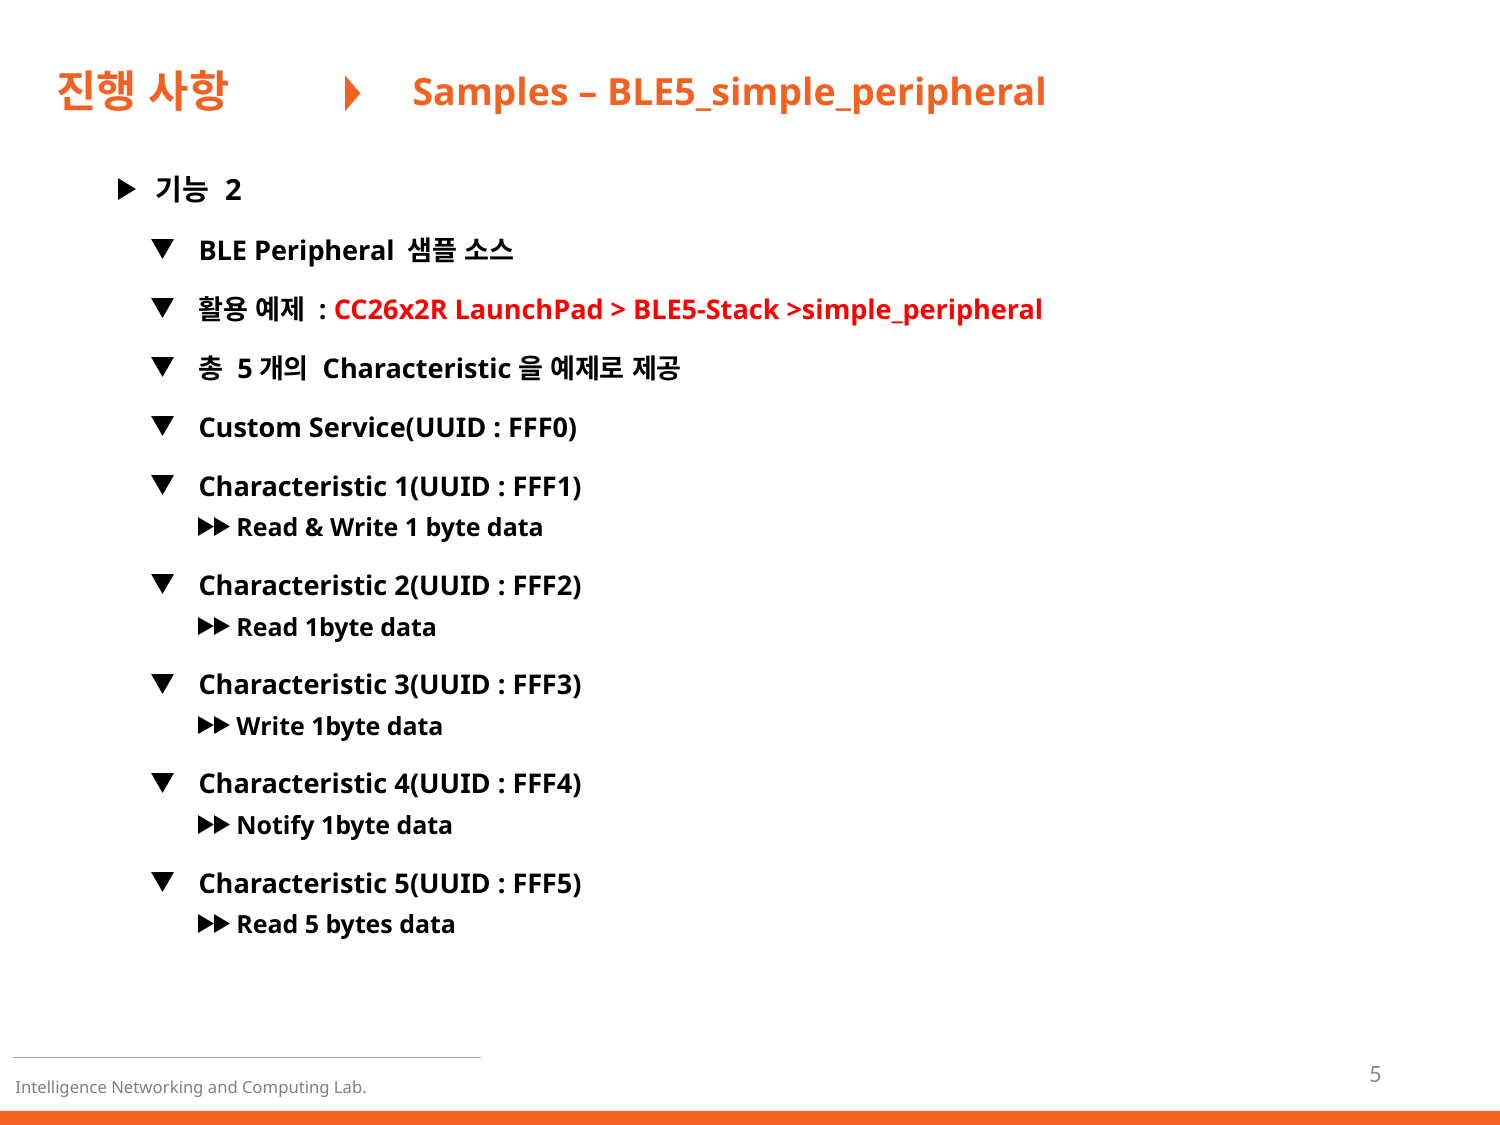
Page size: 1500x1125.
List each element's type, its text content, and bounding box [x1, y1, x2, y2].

picture [151, 475, 174, 495]
picture [151, 872, 174, 892]
picture [151, 298, 174, 318]
picture [198, 914, 230, 933]
text_box 기능 2 BLE Peripheral 샘플 소스 활용 예제 : CC26x2R LaunchPad > BLE5-Stack >simple_peripheral 총 5개의 Characteristic을 예제로 제공 Custom Service(UUID : FFF0) Characteristic 1(UUID : FFF1) Read & Write 1 byte data Characteristic 2(UUID : FFF2) Read 1byte data Characteristic 3(UUID : FFF3) Write 1byte data Characteristic 4(UUID : FFF4) Notify 1byte data Characteristic 5(UUID : FFF5) Read 5 bytes data [103, 167, 1398, 1014]
slide_number 5 [1059, 1042, 1397, 1103]
picture [151, 357, 174, 377]
picture [198, 517, 230, 536]
picture [151, 773, 174, 793]
picture [151, 674, 174, 694]
picture [198, 815, 230, 834]
picture [198, 716, 230, 734]
picture [151, 239, 174, 259]
picture [151, 574, 174, 594]
list Samples – BLE5_simple_peripheral [397, 63, 1356, 124]
picture [198, 617, 230, 635]
picture [118, 178, 136, 200]
picture [151, 416, 174, 436]
title 진행 사항 [41, 53, 306, 134]
